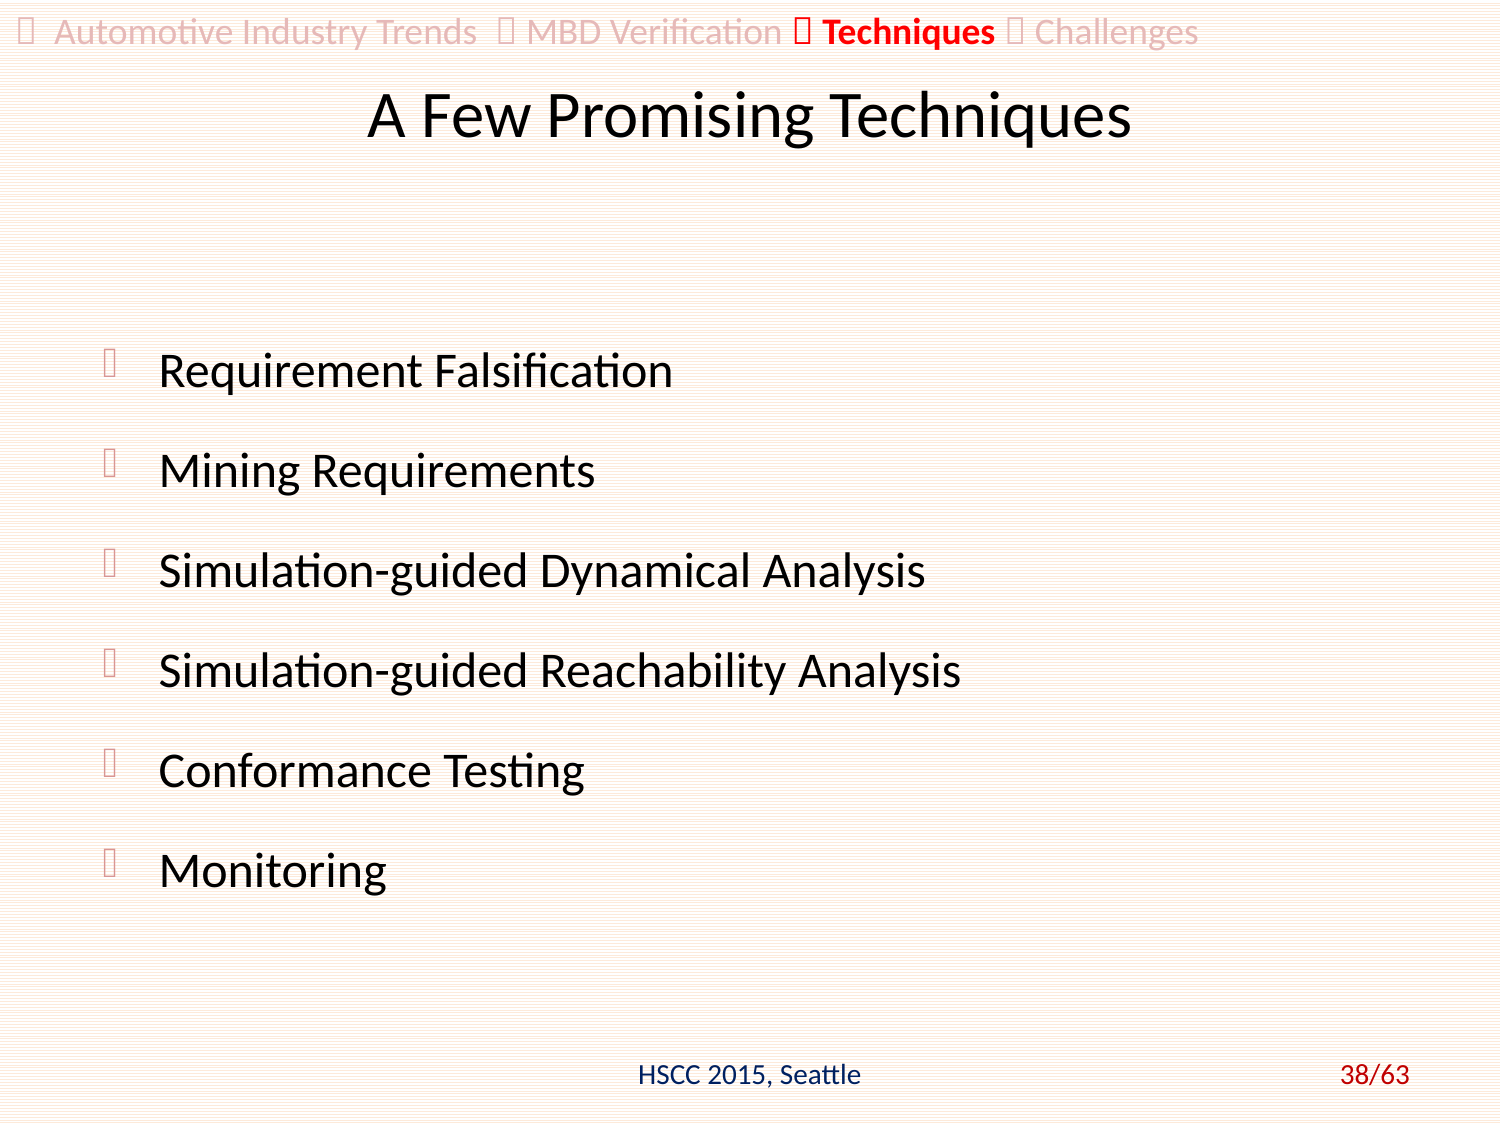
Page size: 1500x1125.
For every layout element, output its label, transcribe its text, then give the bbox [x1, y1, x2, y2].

list Requirement Falsification Mining Requirements Simulation-guided Dynamical Analysis Simulation-guided Reachability Analysis Conformance Testing Monitoring [87, 299, 1438, 953]
slide_number 38/63 [1074, 1042, 1425, 1103]
text_box  Automotive Industry Trends  MBD Verification  Techniques  Challenges [0, 0, 1500, 60]
title A Few Promising Techniques [0, 60, 1500, 163]
footer HSCC 2015, Seattle [512, 1042, 988, 1103]
